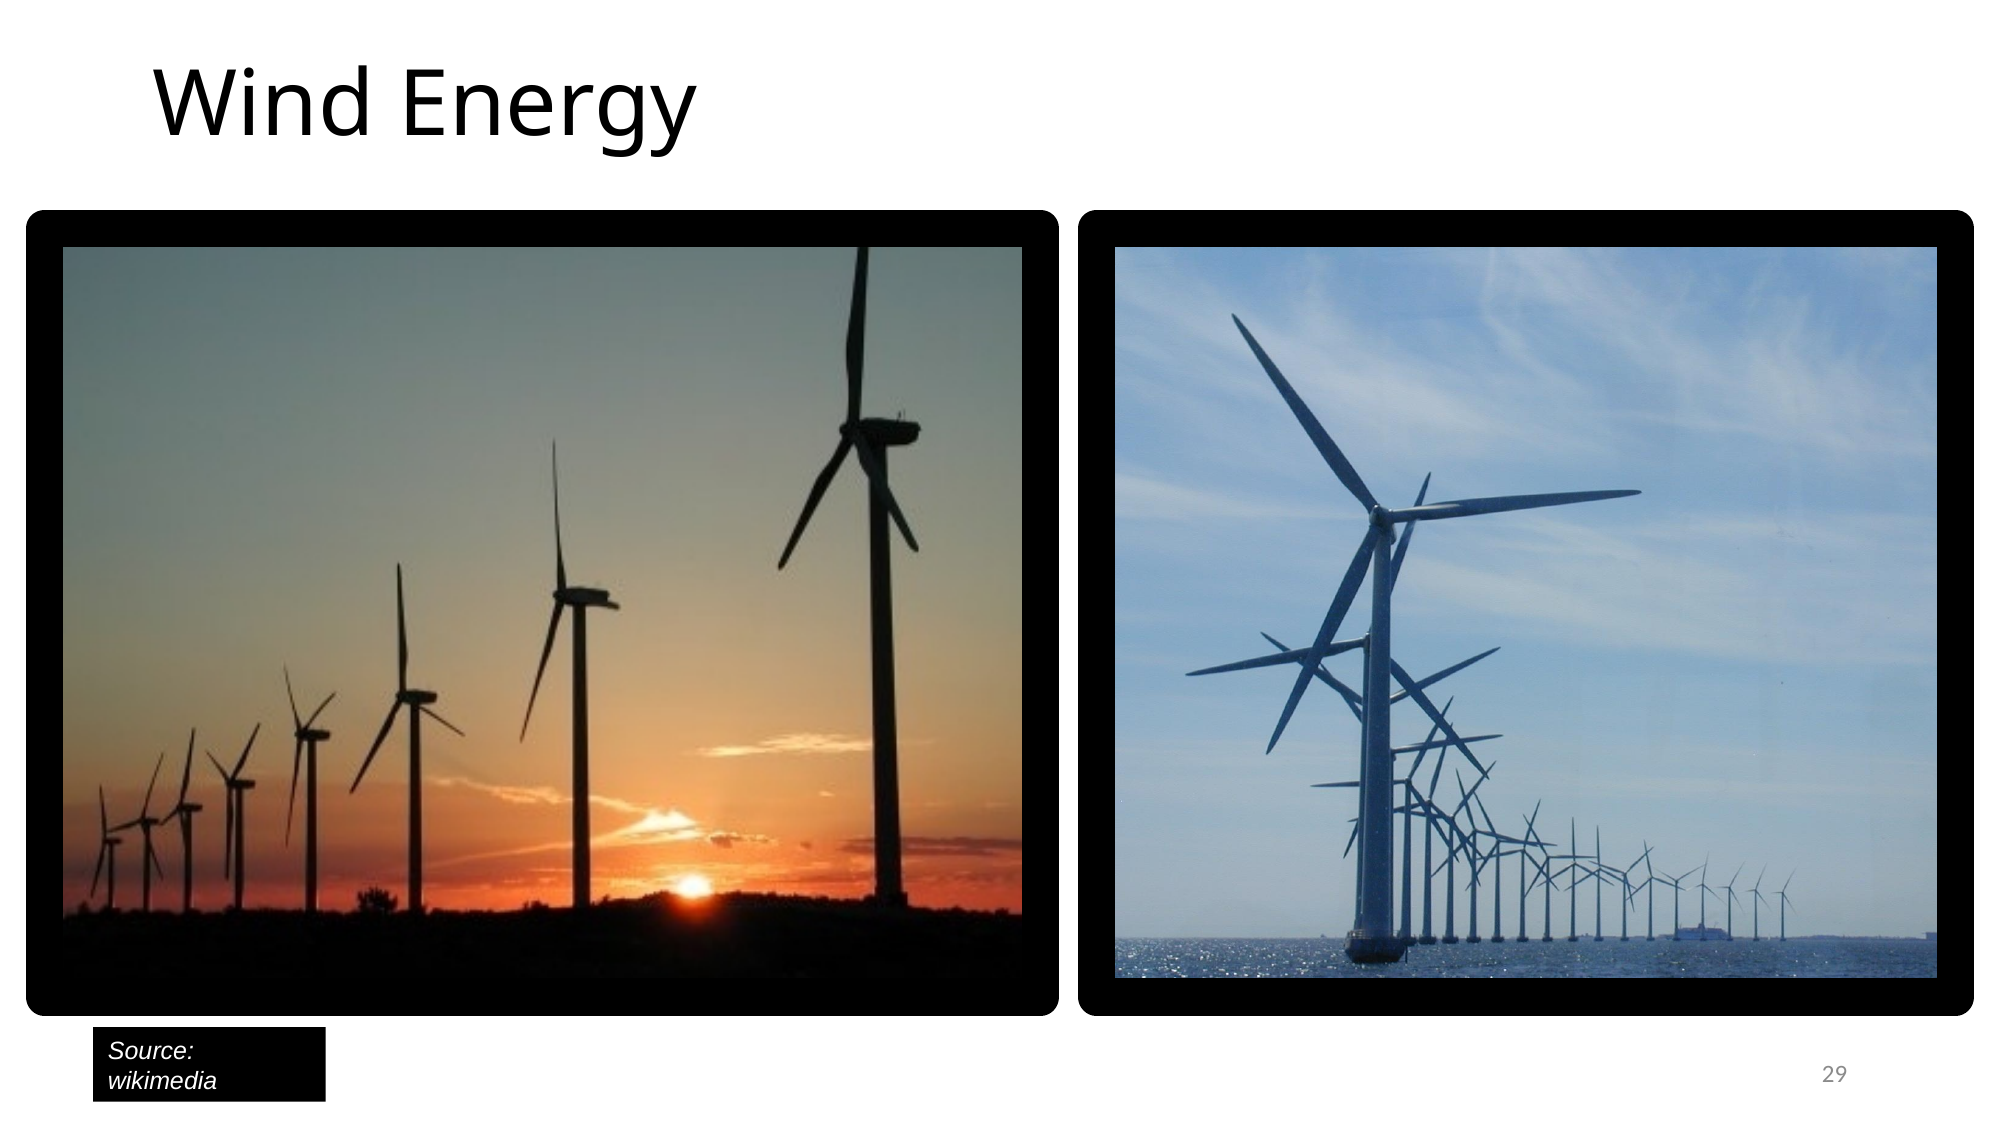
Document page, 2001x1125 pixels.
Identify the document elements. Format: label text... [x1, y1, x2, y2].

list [63, 246, 1022, 979]
text_box Source: wikimedia [93, 1027, 326, 1102]
picture [1115, 246, 1937, 979]
slide_number 29 [1412, 1042, 1863, 1103]
title Wind Energy [137, 0, 1863, 215]
